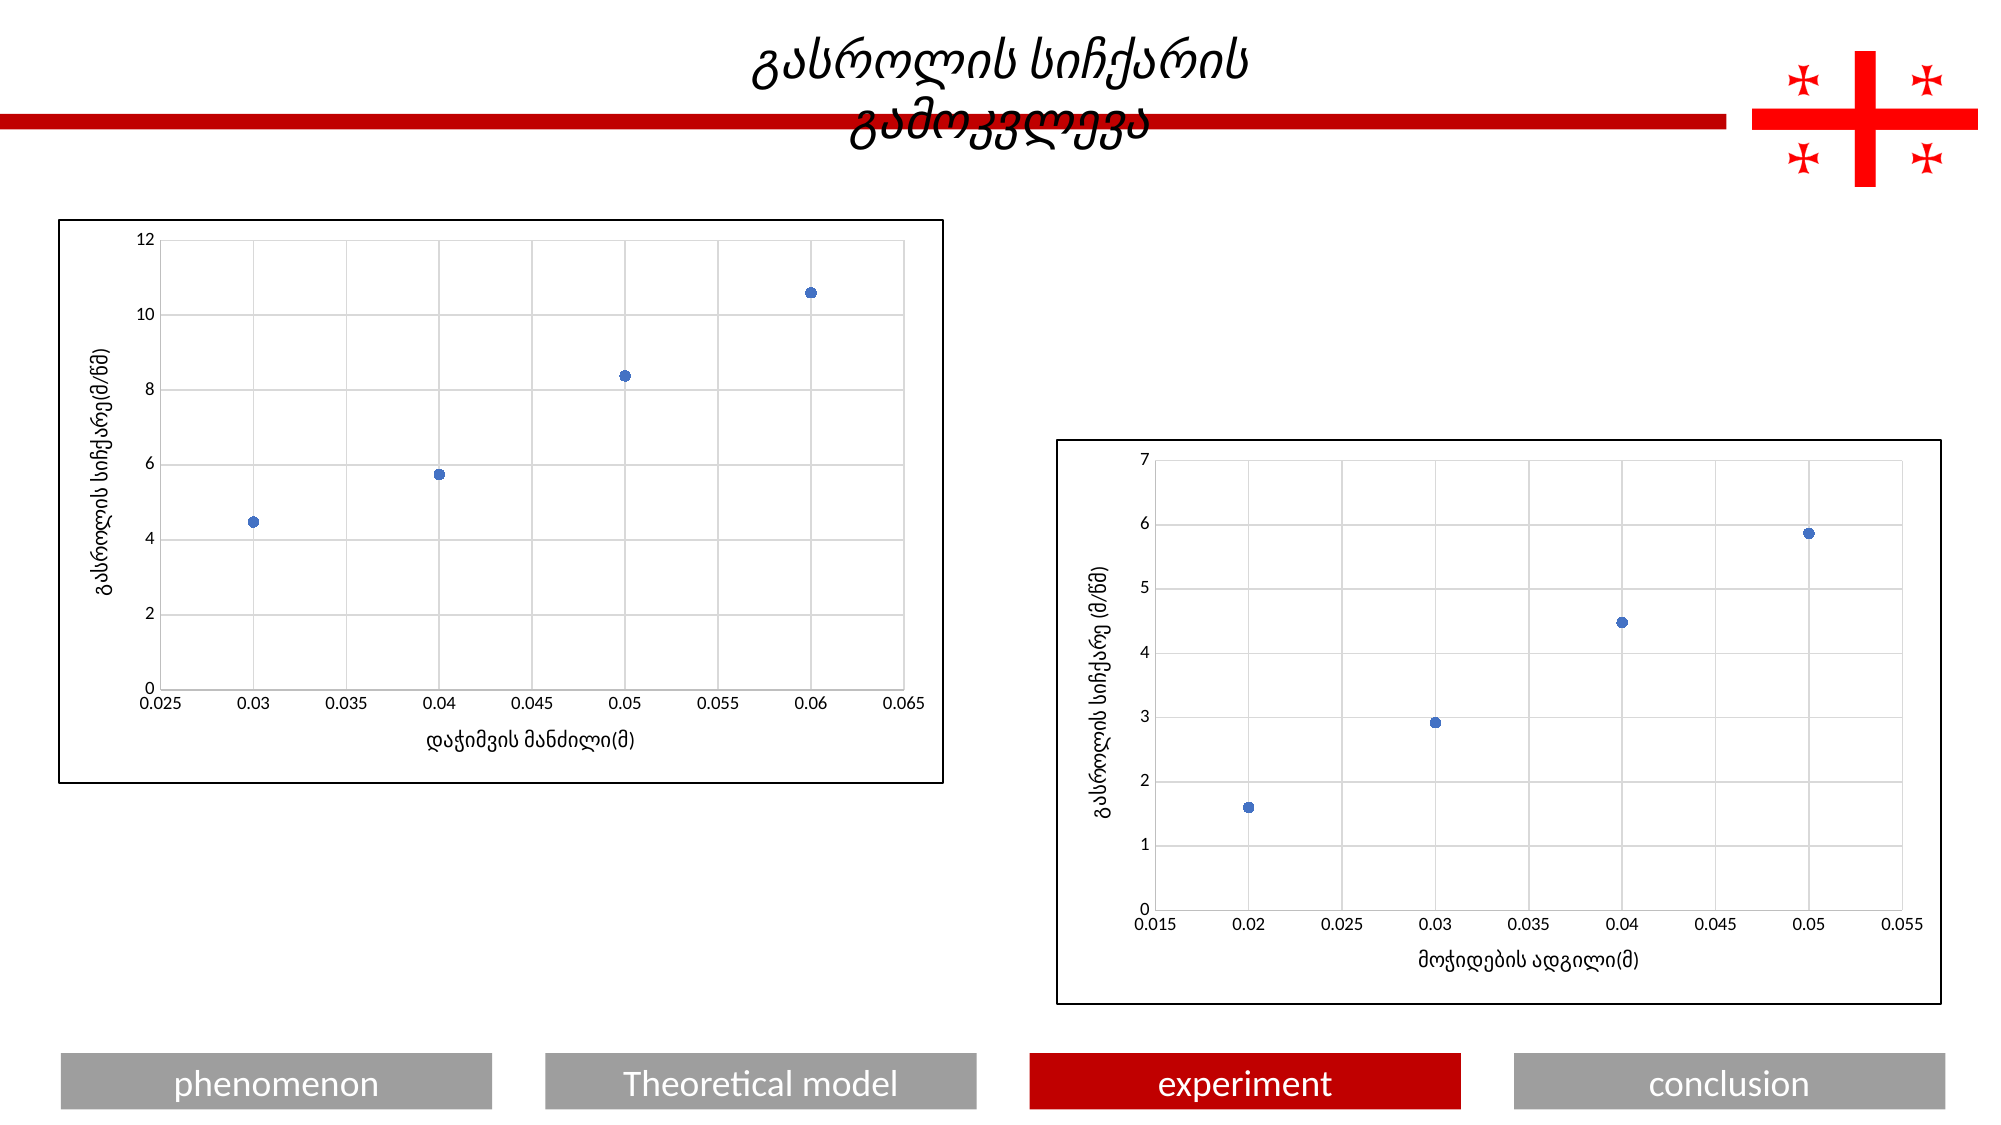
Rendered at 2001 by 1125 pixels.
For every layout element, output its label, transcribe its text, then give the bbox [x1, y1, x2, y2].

chart [57, 218, 944, 785]
chart [1056, 438, 1943, 1005]
picture [1752, 51, 1978, 187]
text_box გასროლის სიჩქარის გამოკვლევა [597, 21, 1403, 156]
